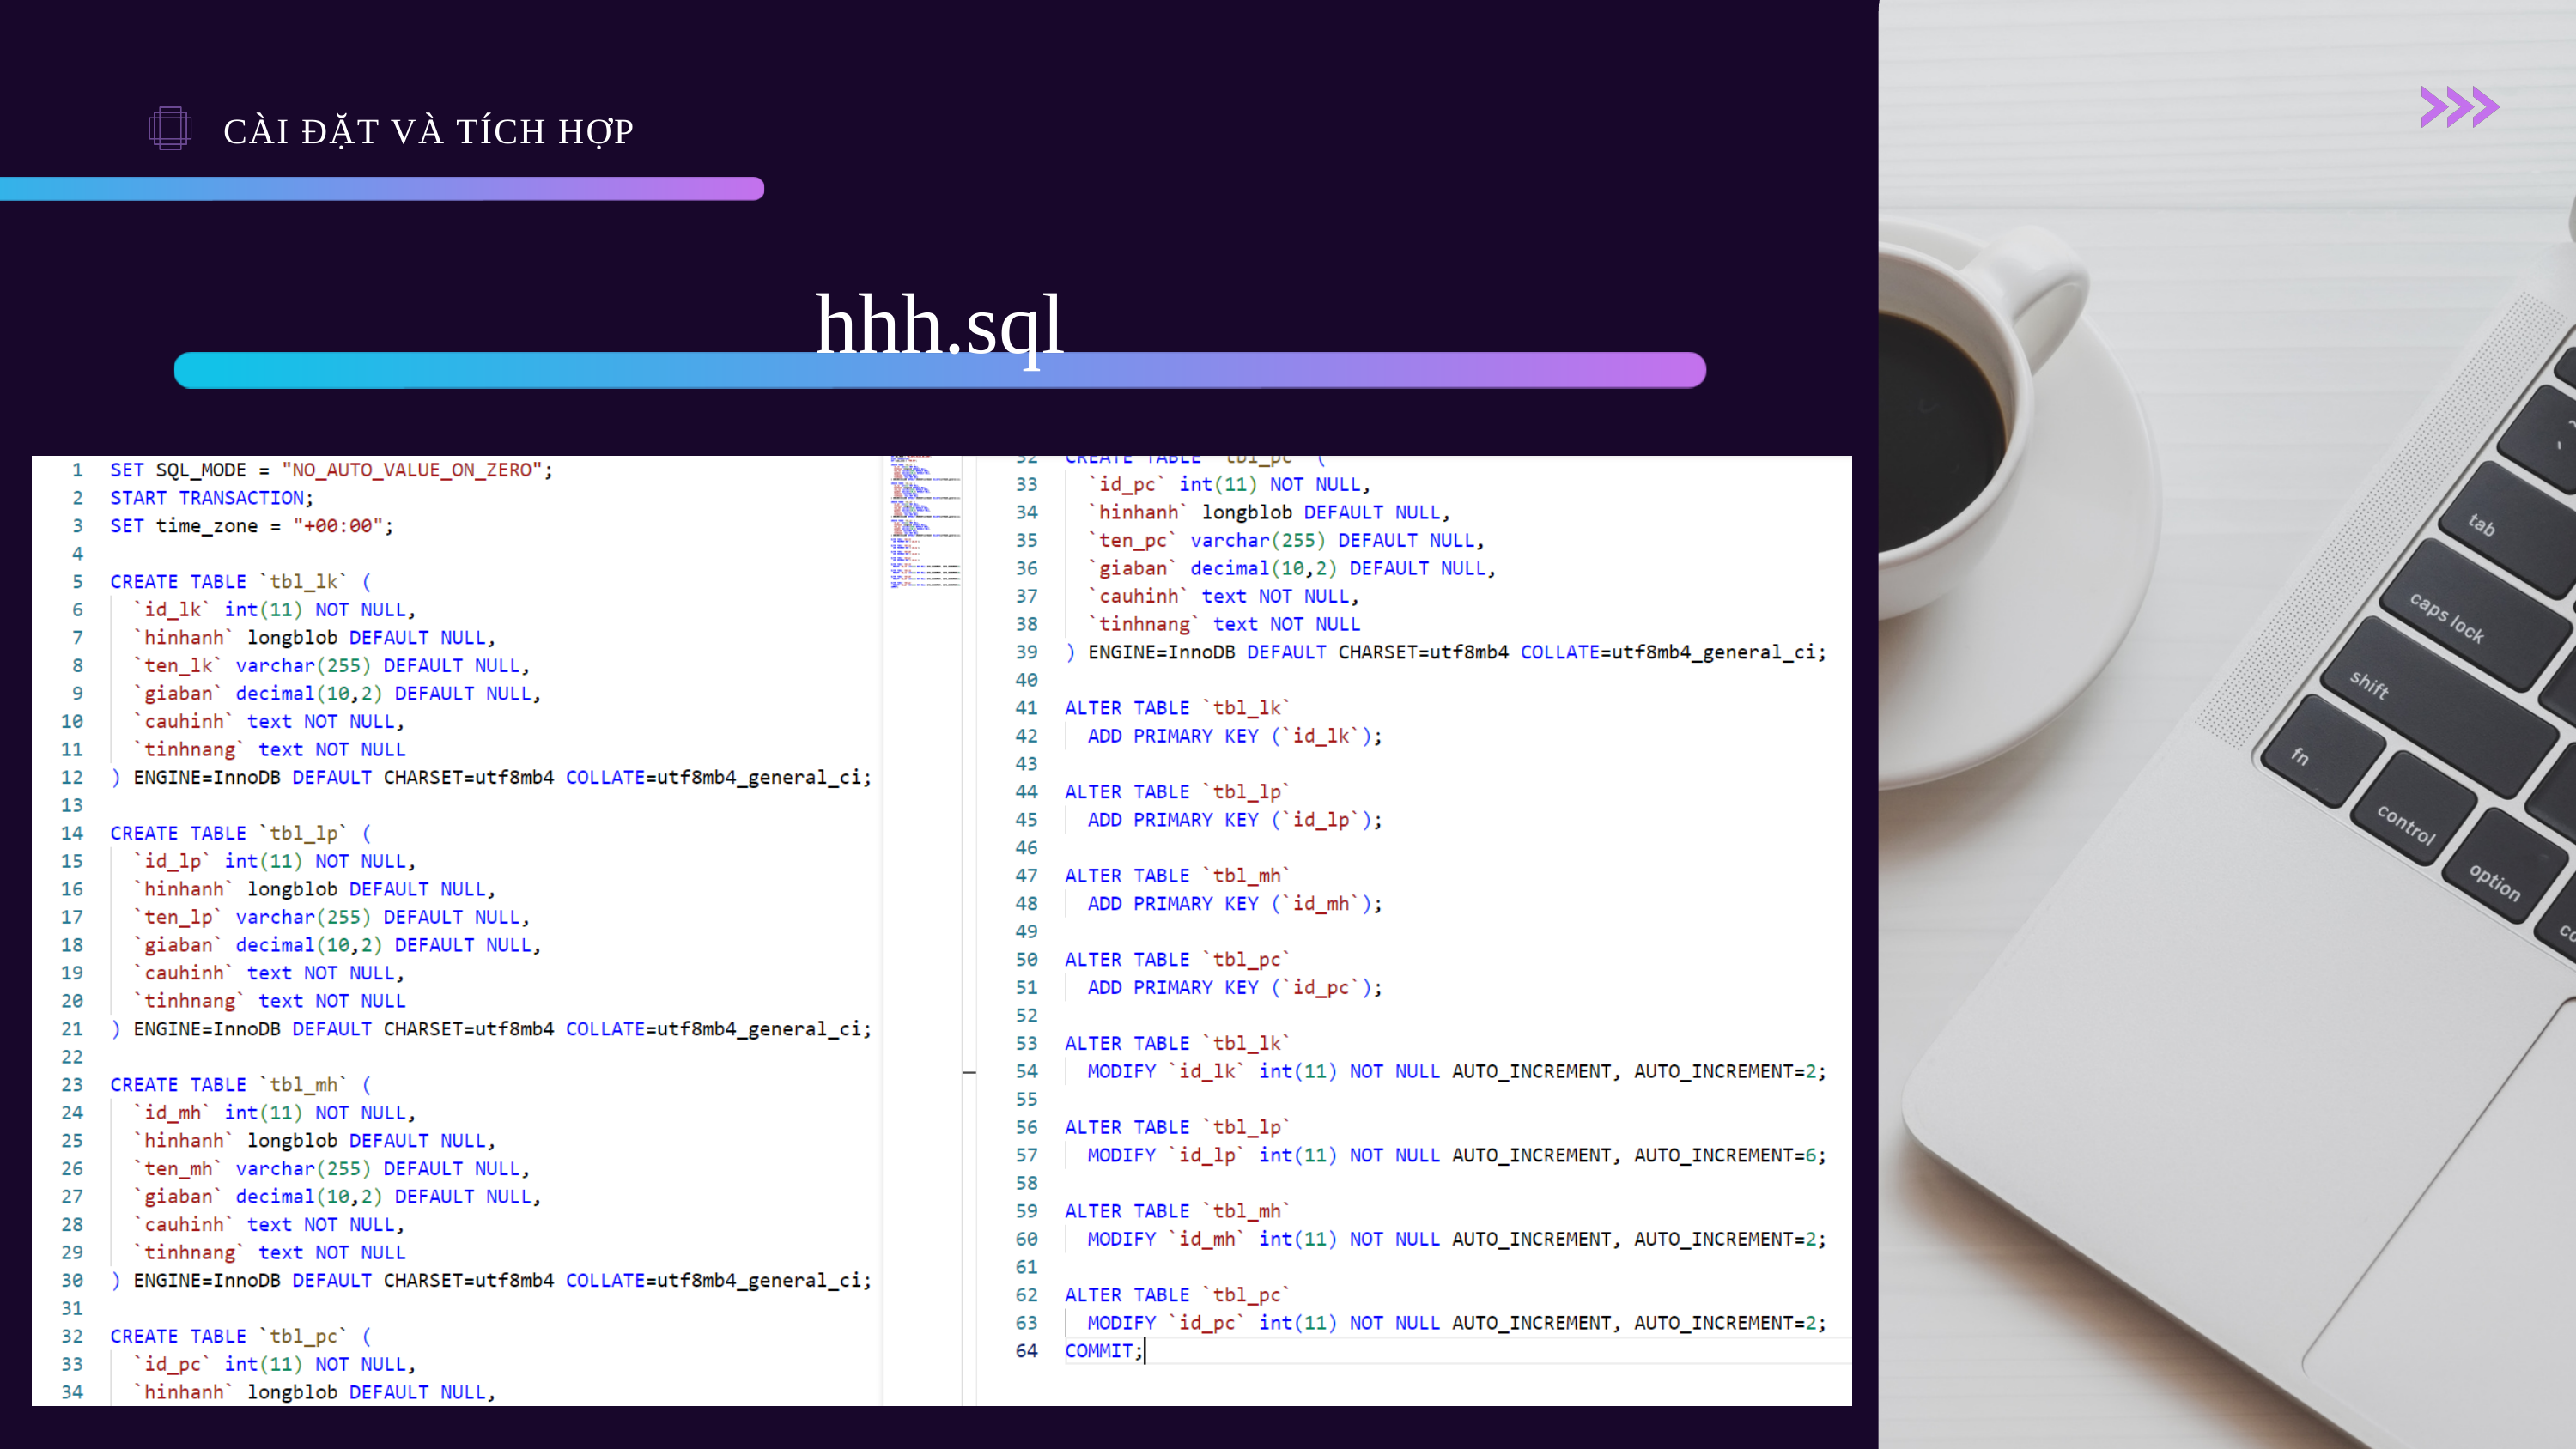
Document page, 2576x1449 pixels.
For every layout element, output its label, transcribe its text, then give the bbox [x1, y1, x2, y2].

picture [32, 455, 1853, 1407]
text_box [173, 352, 1707, 389]
text_box hhh.sql [440, 205, 1440, 371]
text_box [0, 177, 765, 201]
text_box [149, 106, 192, 150]
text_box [1878, 0, 2576, 1449]
text_box CÀI ĐẶT VÀ TÍCH HỢP [223, 100, 960, 152]
